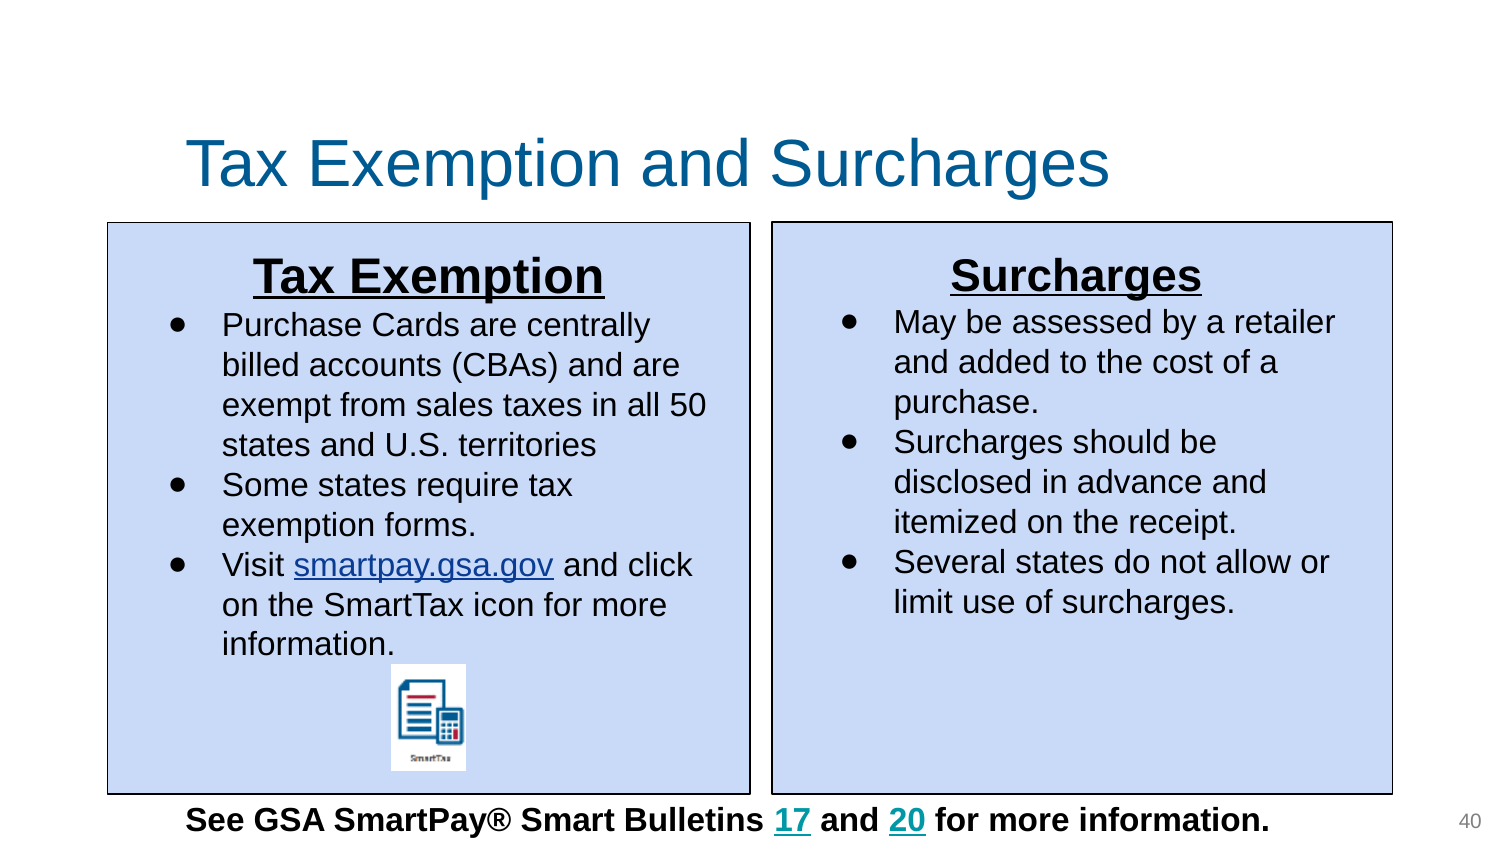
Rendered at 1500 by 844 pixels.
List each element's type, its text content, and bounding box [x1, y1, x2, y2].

picture [391, 663, 467, 771]
text_box Tax Exemption Purchase Cards are centrally billed accounts (CBAs) and are exempt from sales taxes in all 50 states and U.S. territories Some states require tax exemption forms. Visit smartpay.gsa.gov and click on the SmartTax icon for more information. [131, 235, 726, 715]
text_box [107, 222, 750, 795]
title Tax Exemption and Surcharges [71, 112, 1127, 276]
text_box [772, 221, 1393, 794]
text_box See GSA SmartPay® Smart Bulletins 17 and 20 for more information. [170, 790, 1366, 844]
text_box Surcharges May be assessed by a retailer and added to the cost of a purchase. Surcharges should be disclosed in advance and itemized on the receipt. Several states do not allow or limit use of surcharges. [803, 237, 1361, 779]
